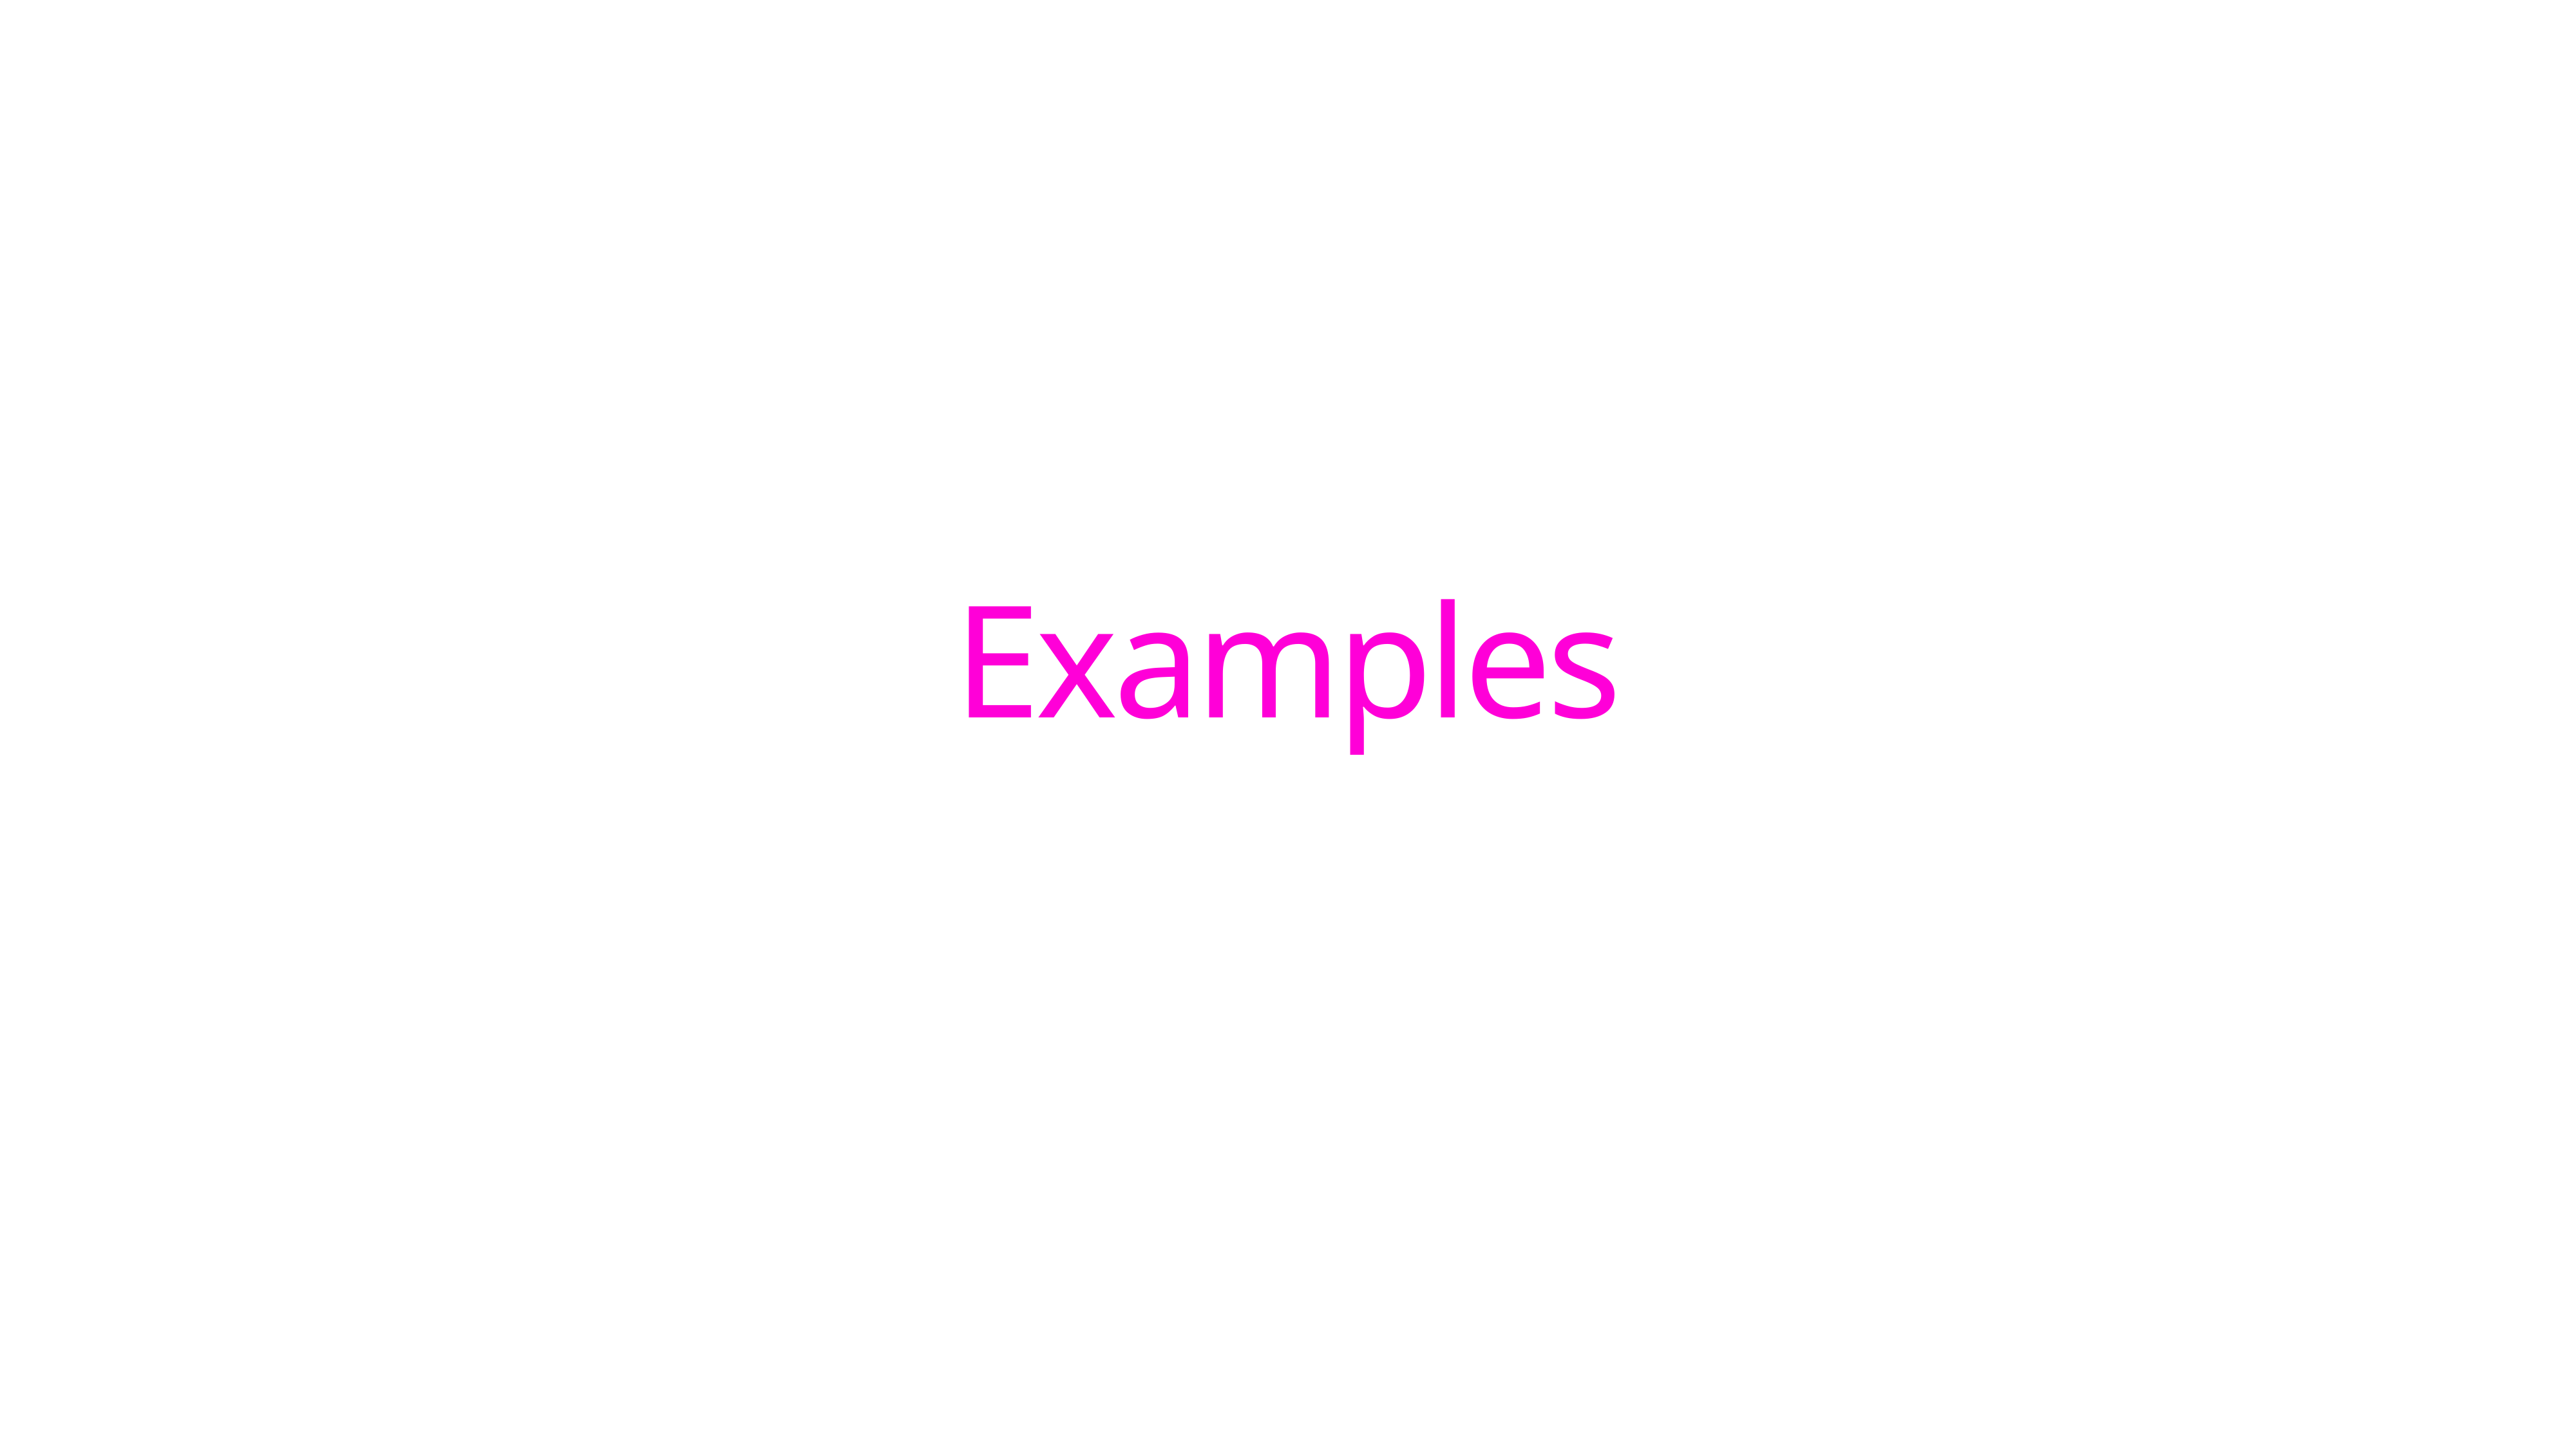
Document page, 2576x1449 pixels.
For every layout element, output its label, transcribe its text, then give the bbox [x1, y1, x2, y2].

title Examples [133, 347, 2443, 757]
